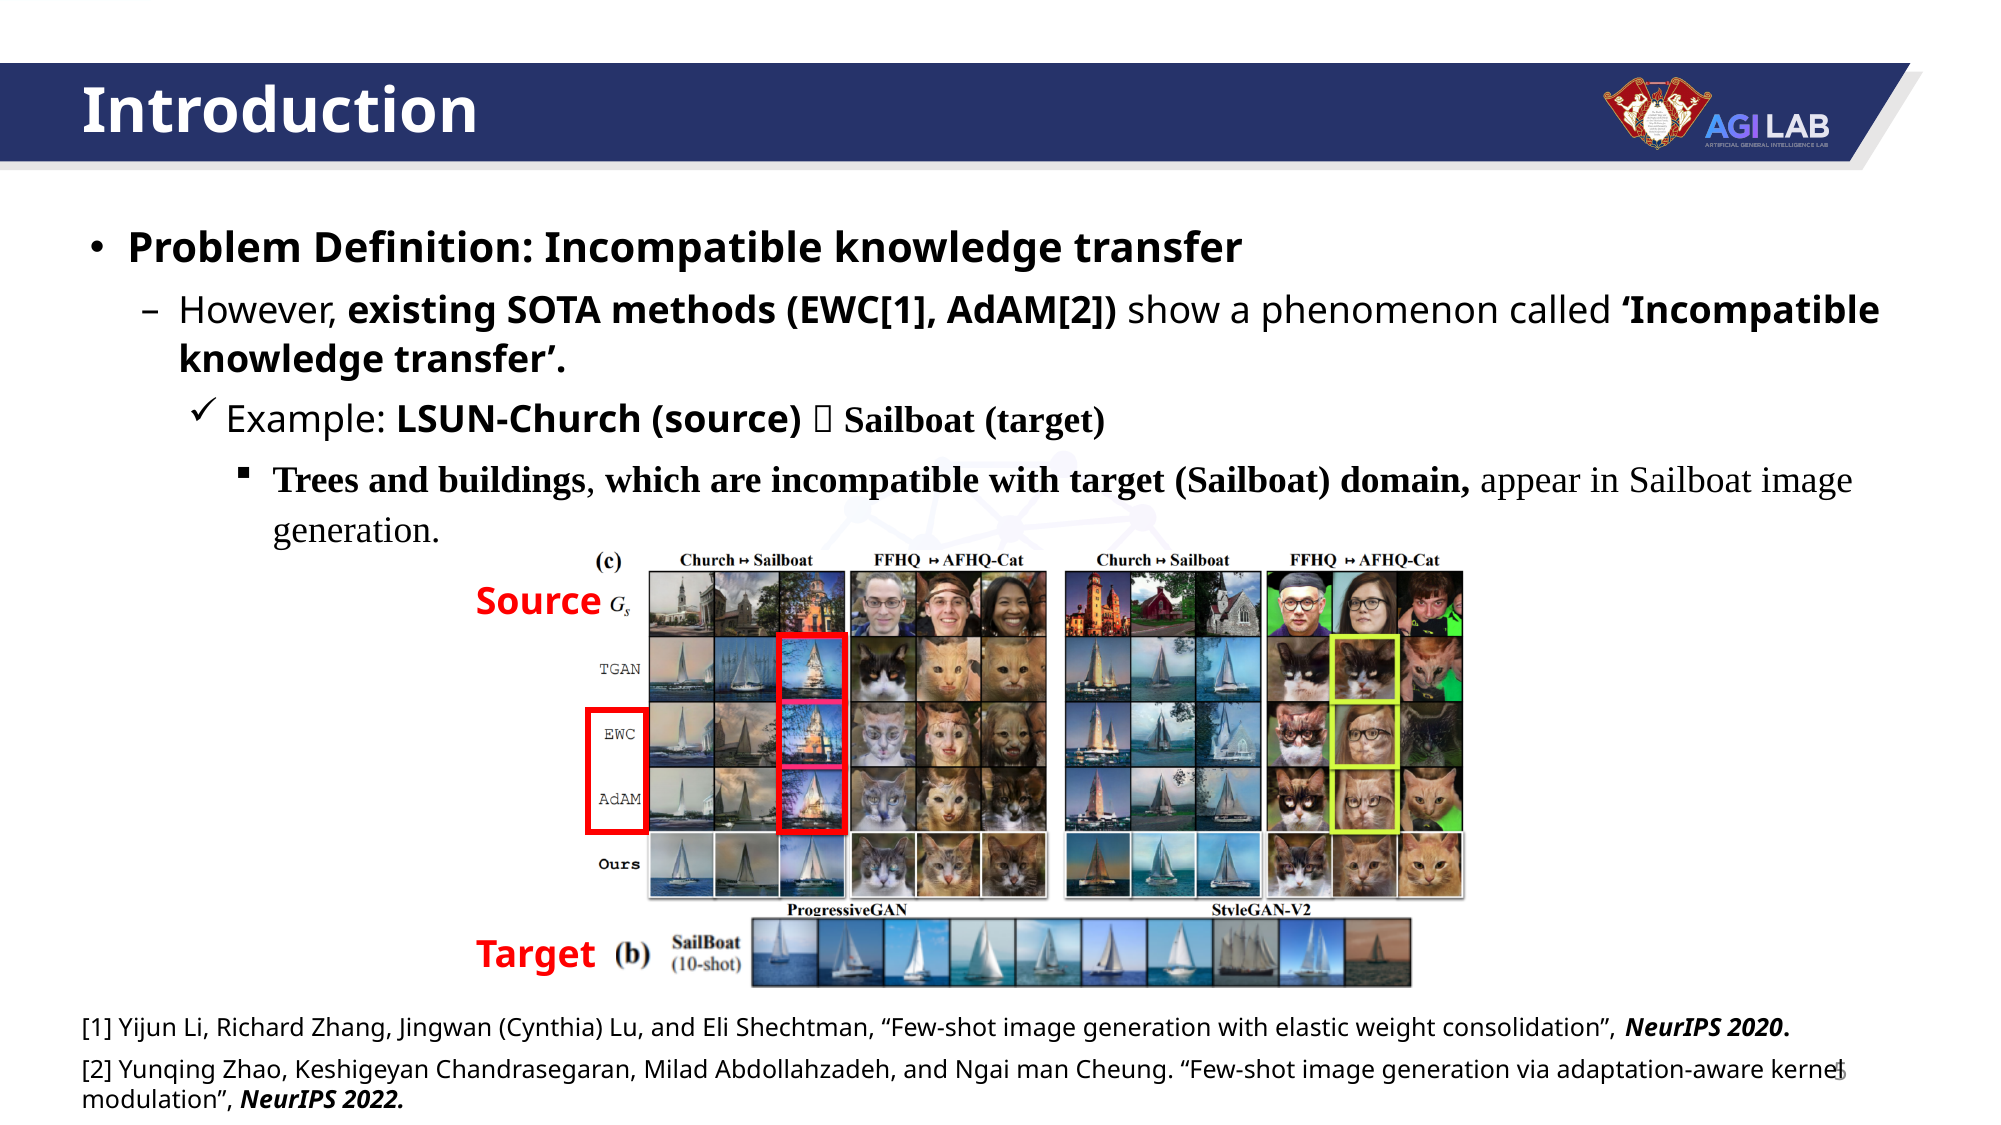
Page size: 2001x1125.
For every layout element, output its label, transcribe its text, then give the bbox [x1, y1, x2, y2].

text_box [461, 550, 1470, 988]
list Problem Definition: Incompatible knowledge transfer However, existing SOTA methods (EWC[1], AdAM[2]) show a phenomenon called ‘Incompatible knowledge transfer’. Example: LSUN-Church (source)  Sailboat (target) Trees and buildings, which are incompatible with target (Sailboat) domain, appear in Sailboat image generation. [74, 208, 1926, 1027]
picture [1597, 62, 1829, 167]
title Introduction [67, 74, 1203, 151]
text_box [1] Yijun Li, Richard Zhang, Jingwan (Cynthia) Lu, and Eli Shechtman, “Few-shot image generation with elastic weight consolidation”, NeurIPS 2020. [2] Yunqing Zhao, Keshigeyan Chandrasegaran, Milad Abdollahzadeh, and Ngai man Cheung. “Few-shot image generation via adaptation-aware kernel modulation”, NeurIPS 2022. [66, 1003, 1864, 1121]
